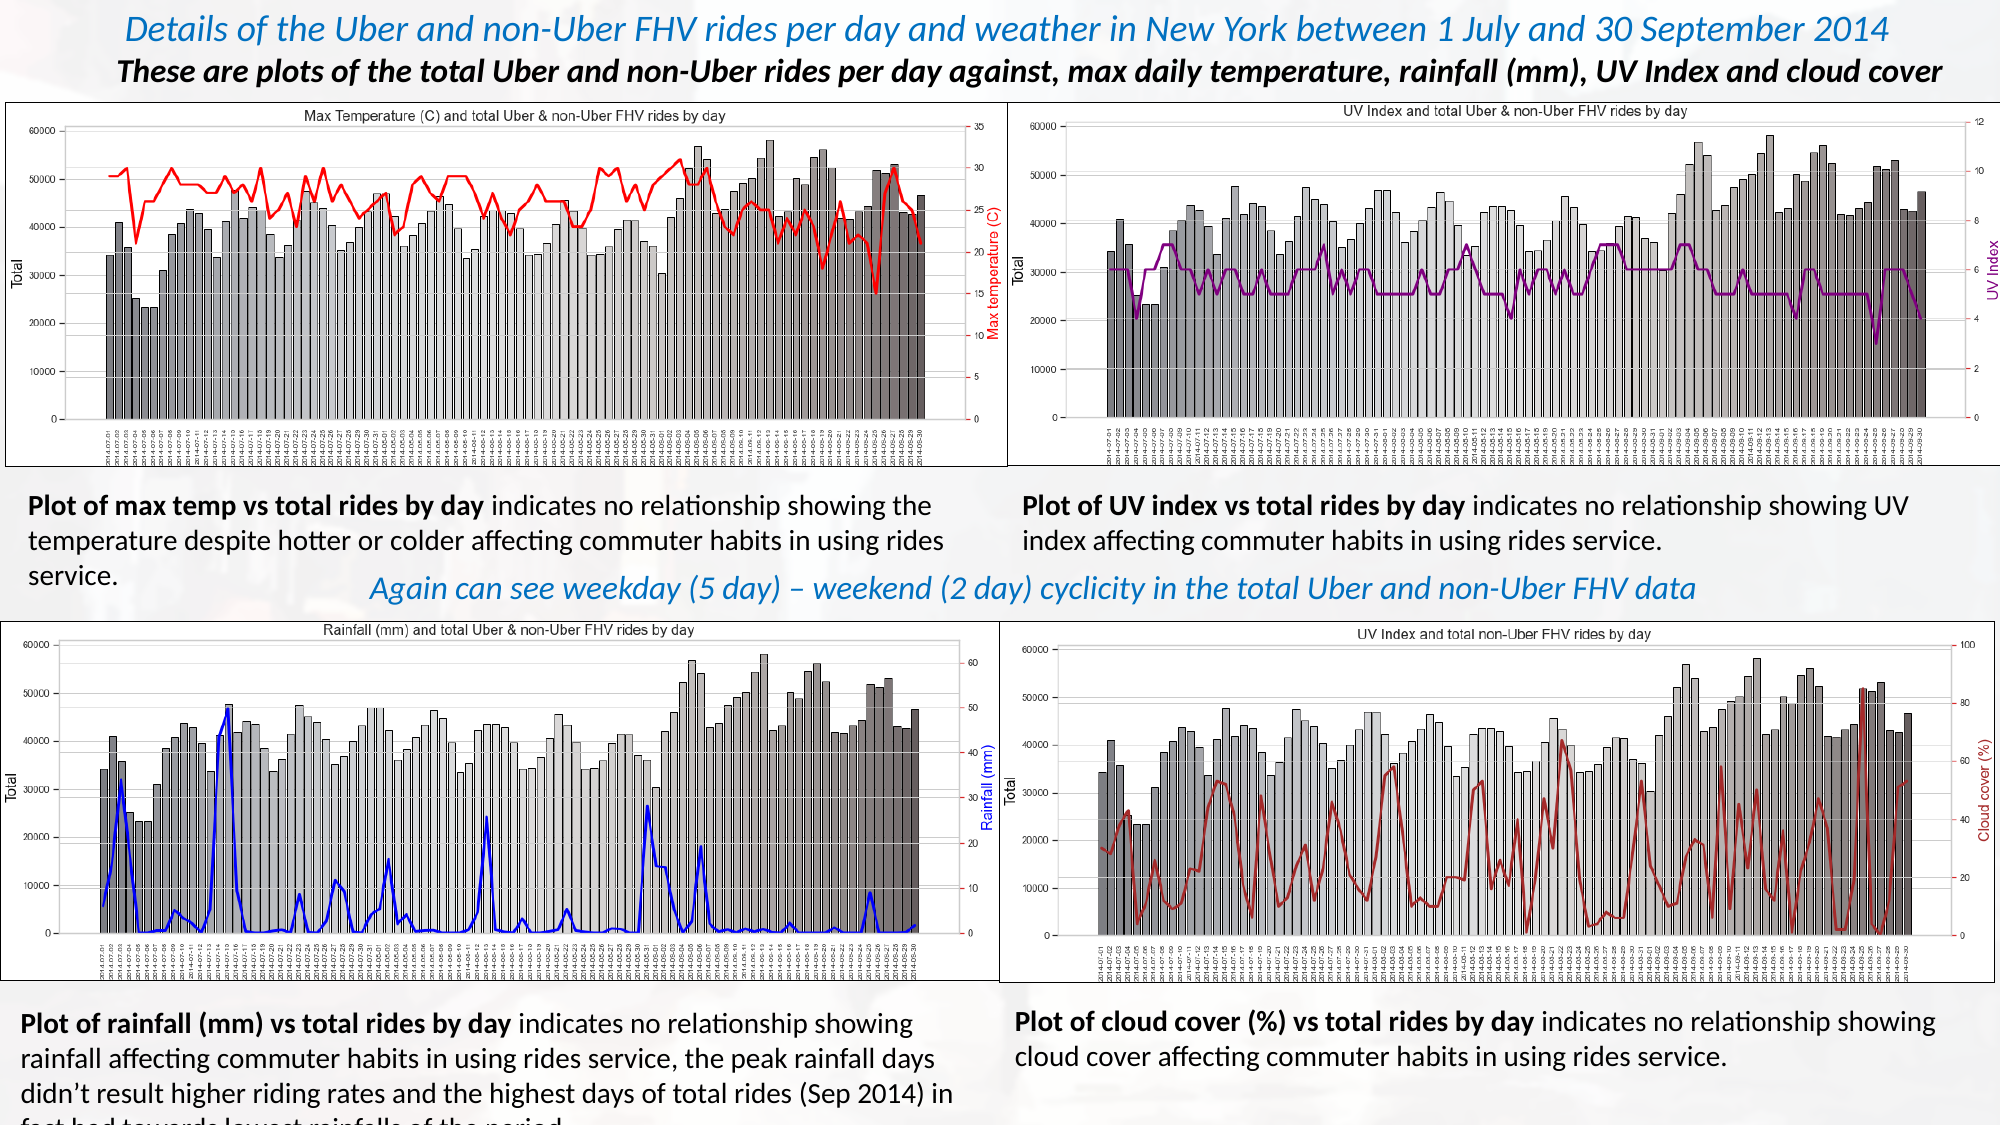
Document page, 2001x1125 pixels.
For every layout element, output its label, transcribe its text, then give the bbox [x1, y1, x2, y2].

picture [0, 620, 1995, 983]
picture [5, 102, 2001, 467]
text_box Plot of UV index vs total rides by day indicates no relationship showing UV index affecting commuter habits in using rides service. [1007, 478, 1995, 559]
text_box Plot of cloud cover (%) vs total rides by day indicates no relationship showing cloud cover affecting commuter habits in using rides service. [999, 994, 1987, 1080]
text_box Plot of rainfall (mm) vs total rides by day indicates no relationship showing rainfall affecting commuter habits in using rides service, the peak rainfall days didn’t result higher riding rates and the highest days of total rides (Sep 2014) in fact had towards lowest rainfalls of the period. [5, 997, 988, 1125]
text_box Details of the Uber and non-Uber FHV rides per day and weather in New York between 1 July and 30 September 2014 [57, 0, 1958, 57]
text_box Plot of max temp vs total rides by day indicates no relationship showing the temperature despite hotter or colder affecting commuter habits in using rides service. [13, 478, 1000, 599]
text_box These are plots of the total Uber and non-Uber rides per day against, max daily temperature, rainfall (mm), UV Index and cloud cover [101, 42, 1961, 97]
text_box Again can see weekday (5 day) – weekend (2 day) cyclicity in the total Uber and non-Uber FHV data [355, 559, 2000, 614]
